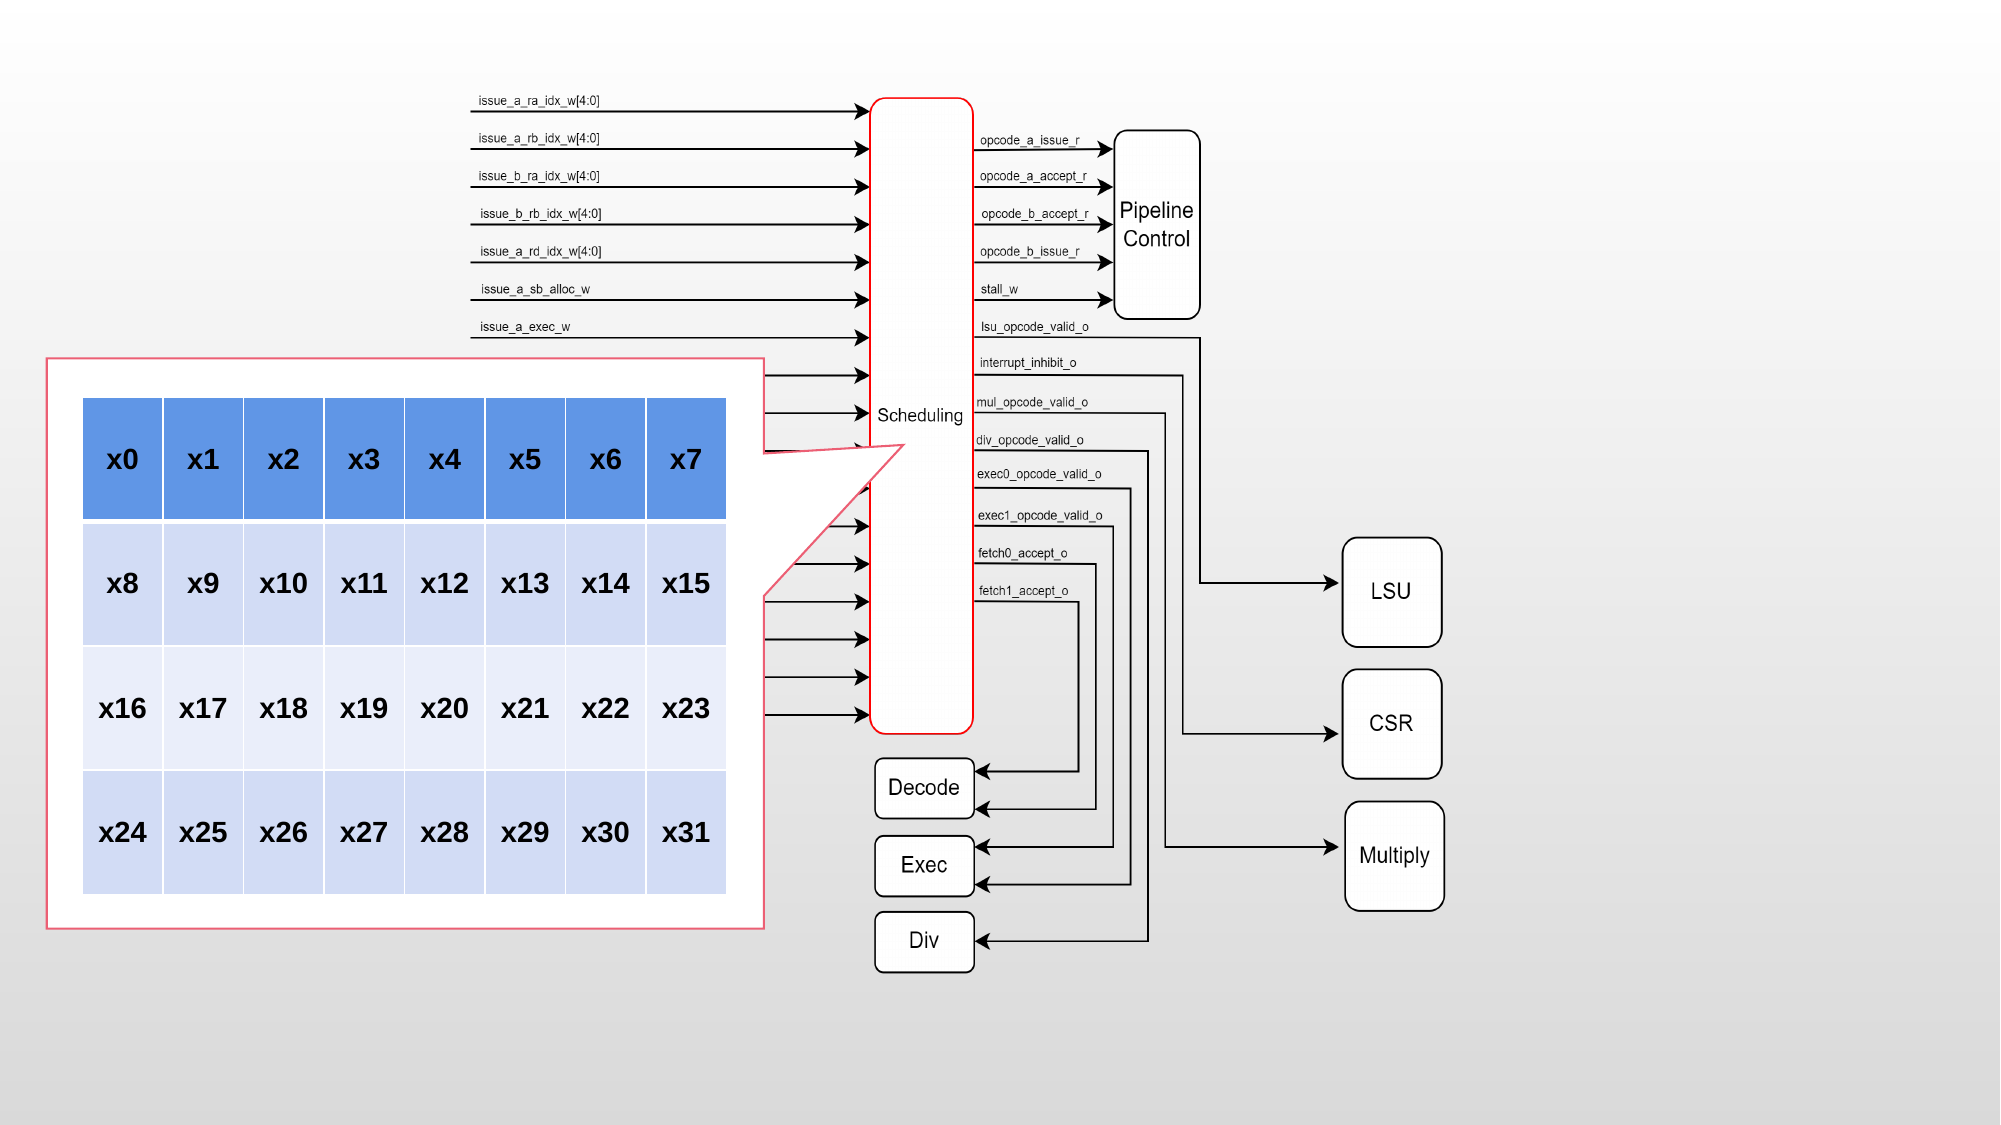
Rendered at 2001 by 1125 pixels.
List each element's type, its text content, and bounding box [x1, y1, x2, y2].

table_cell x20 [405, 647, 440, 769]
table_header x4 [405, 398, 440, 519]
table_cell x8 [83, 524, 162, 645]
table_cell x11 [325, 524, 404, 645]
table_cell x24 [83, 771, 162, 894]
table_cell x10 [244, 524, 323, 645]
table_header x2 [244, 398, 323, 519]
table_cell x17 [164, 647, 243, 769]
table_header x1 [164, 398, 243, 519]
table_cell x12 [405, 524, 440, 645]
table_cell x19 [325, 647, 404, 769]
table_cell x26 [244, 771, 323, 894]
picture [440, 65, 1463, 992]
table_cell x27 [325, 771, 404, 894]
table_cell x16 [83, 647, 162, 769]
text_box [45, 357, 440, 930]
table_cell x28 [405, 771, 440, 894]
table_header x0 [83, 398, 162, 519]
table_cell x25 [164, 771, 243, 894]
table_cell x18 [244, 647, 323, 769]
table_header x3 [325, 398, 404, 519]
table_cell x9 [164, 524, 243, 645]
